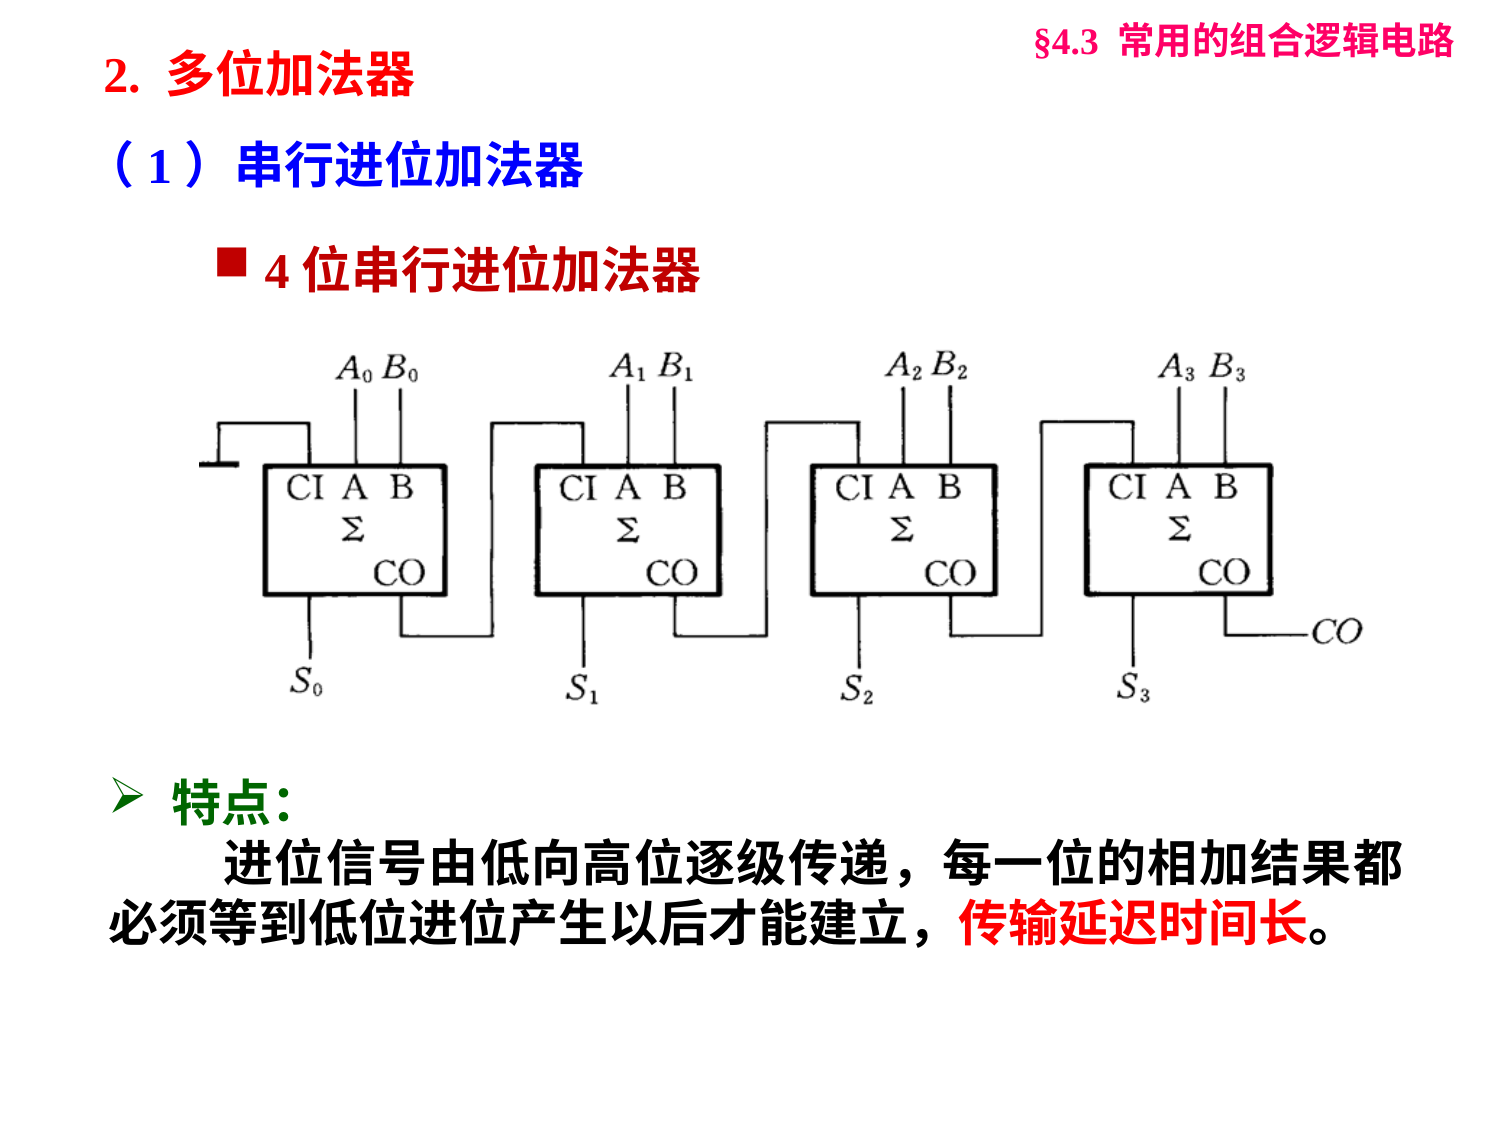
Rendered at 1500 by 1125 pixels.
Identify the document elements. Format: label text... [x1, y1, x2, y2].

picture [198, 341, 1387, 718]
text_box 2. 多位加法器 [88, 35, 446, 110]
text_box （1）串行进位加法器 [70, 125, 638, 201]
text_box 特点： 进位信号由低向高位逐级传递，每一位的相加结果都必须等到低位进位产生以后才能建立，传输延迟时间长。 [93, 763, 1418, 959]
text_box 4位串行进位加法器 [199, 231, 844, 306]
text_box §4.3 常用的组合逻辑电路 [1018, 9, 1470, 70]
